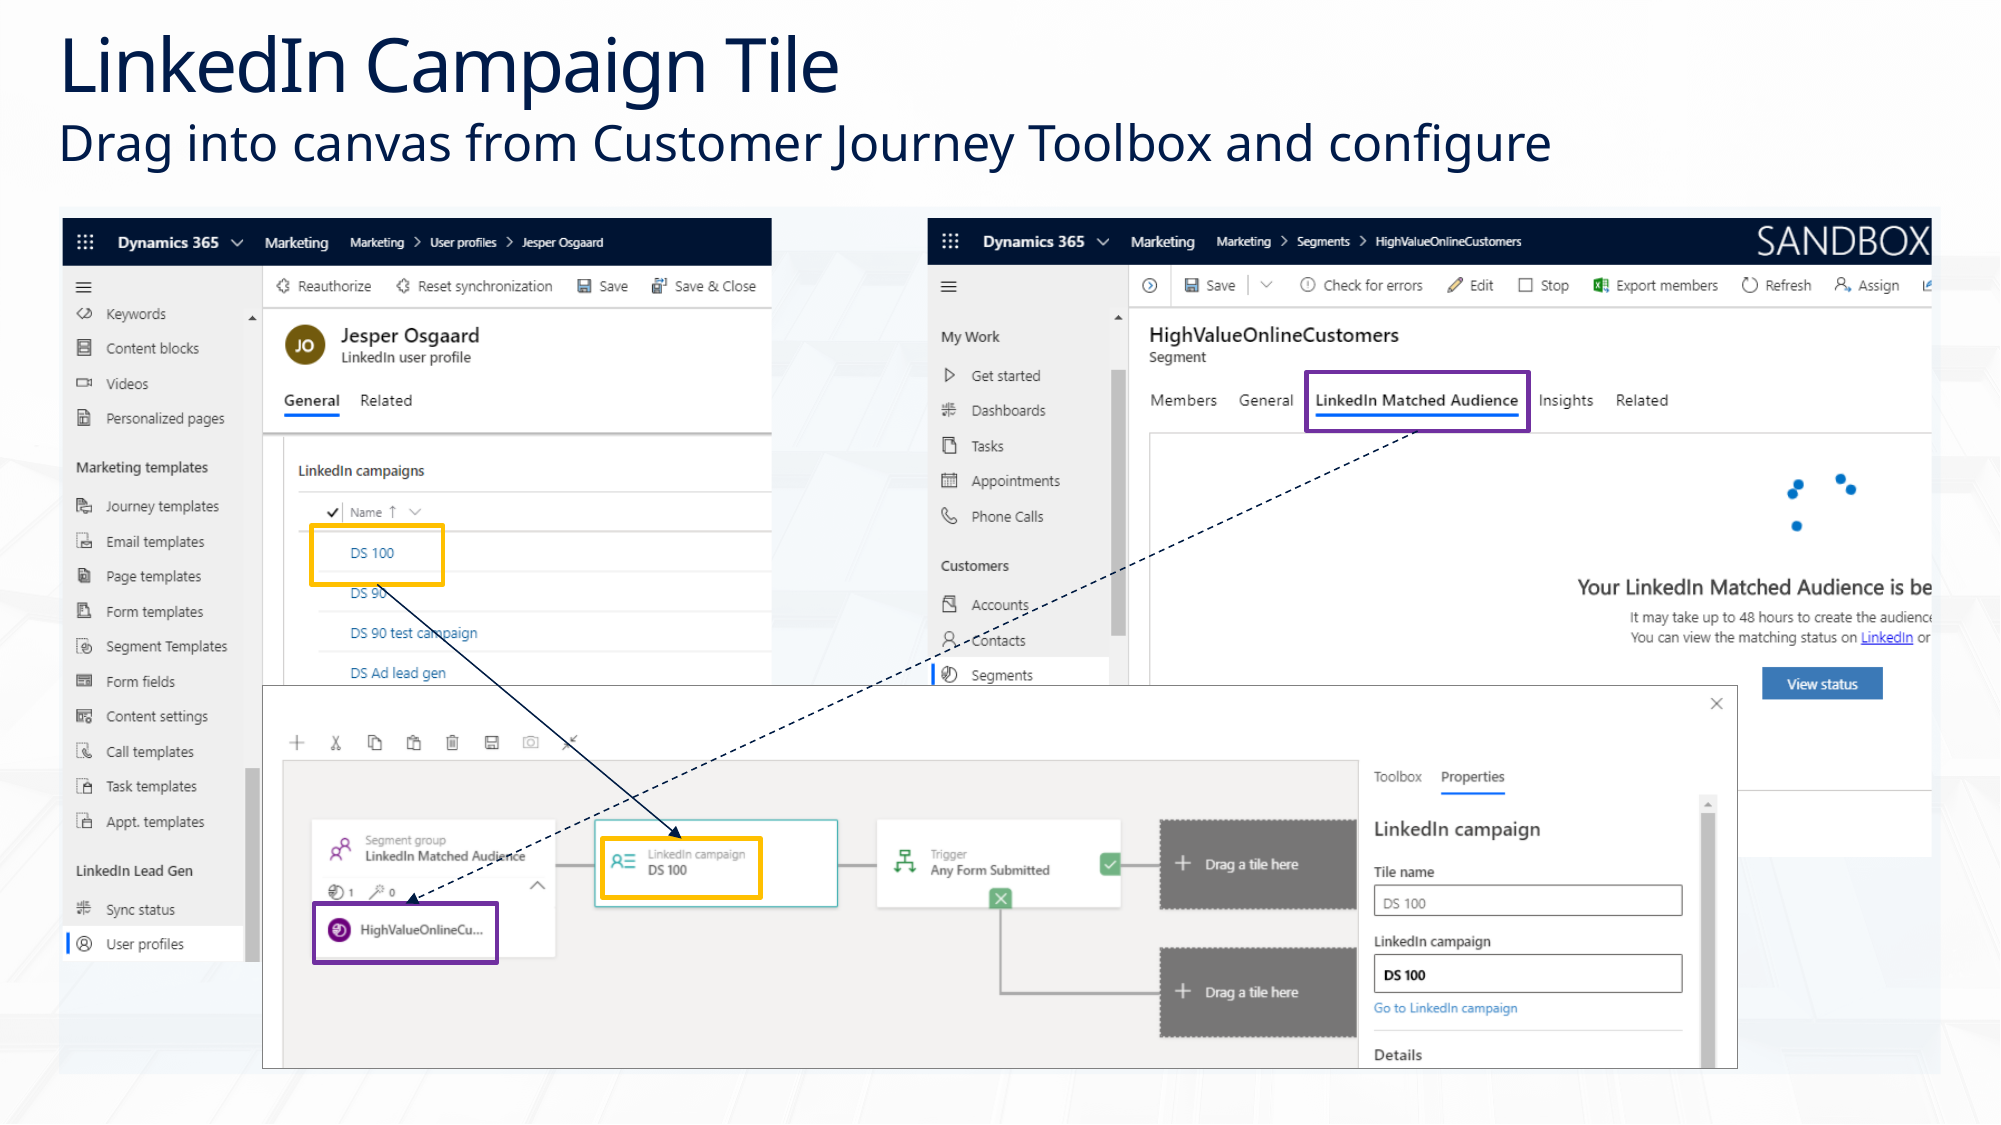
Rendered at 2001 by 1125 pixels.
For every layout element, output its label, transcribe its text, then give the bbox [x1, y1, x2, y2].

title LinkedIn Campaign Tile [59, 27, 1941, 116]
list Drag into canvas from Customer Journey Toolbox and configure [59, 118, 1941, 173]
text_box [377, 584, 682, 839]
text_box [405, 430, 1418, 904]
picture [62, 218, 1932, 1070]
